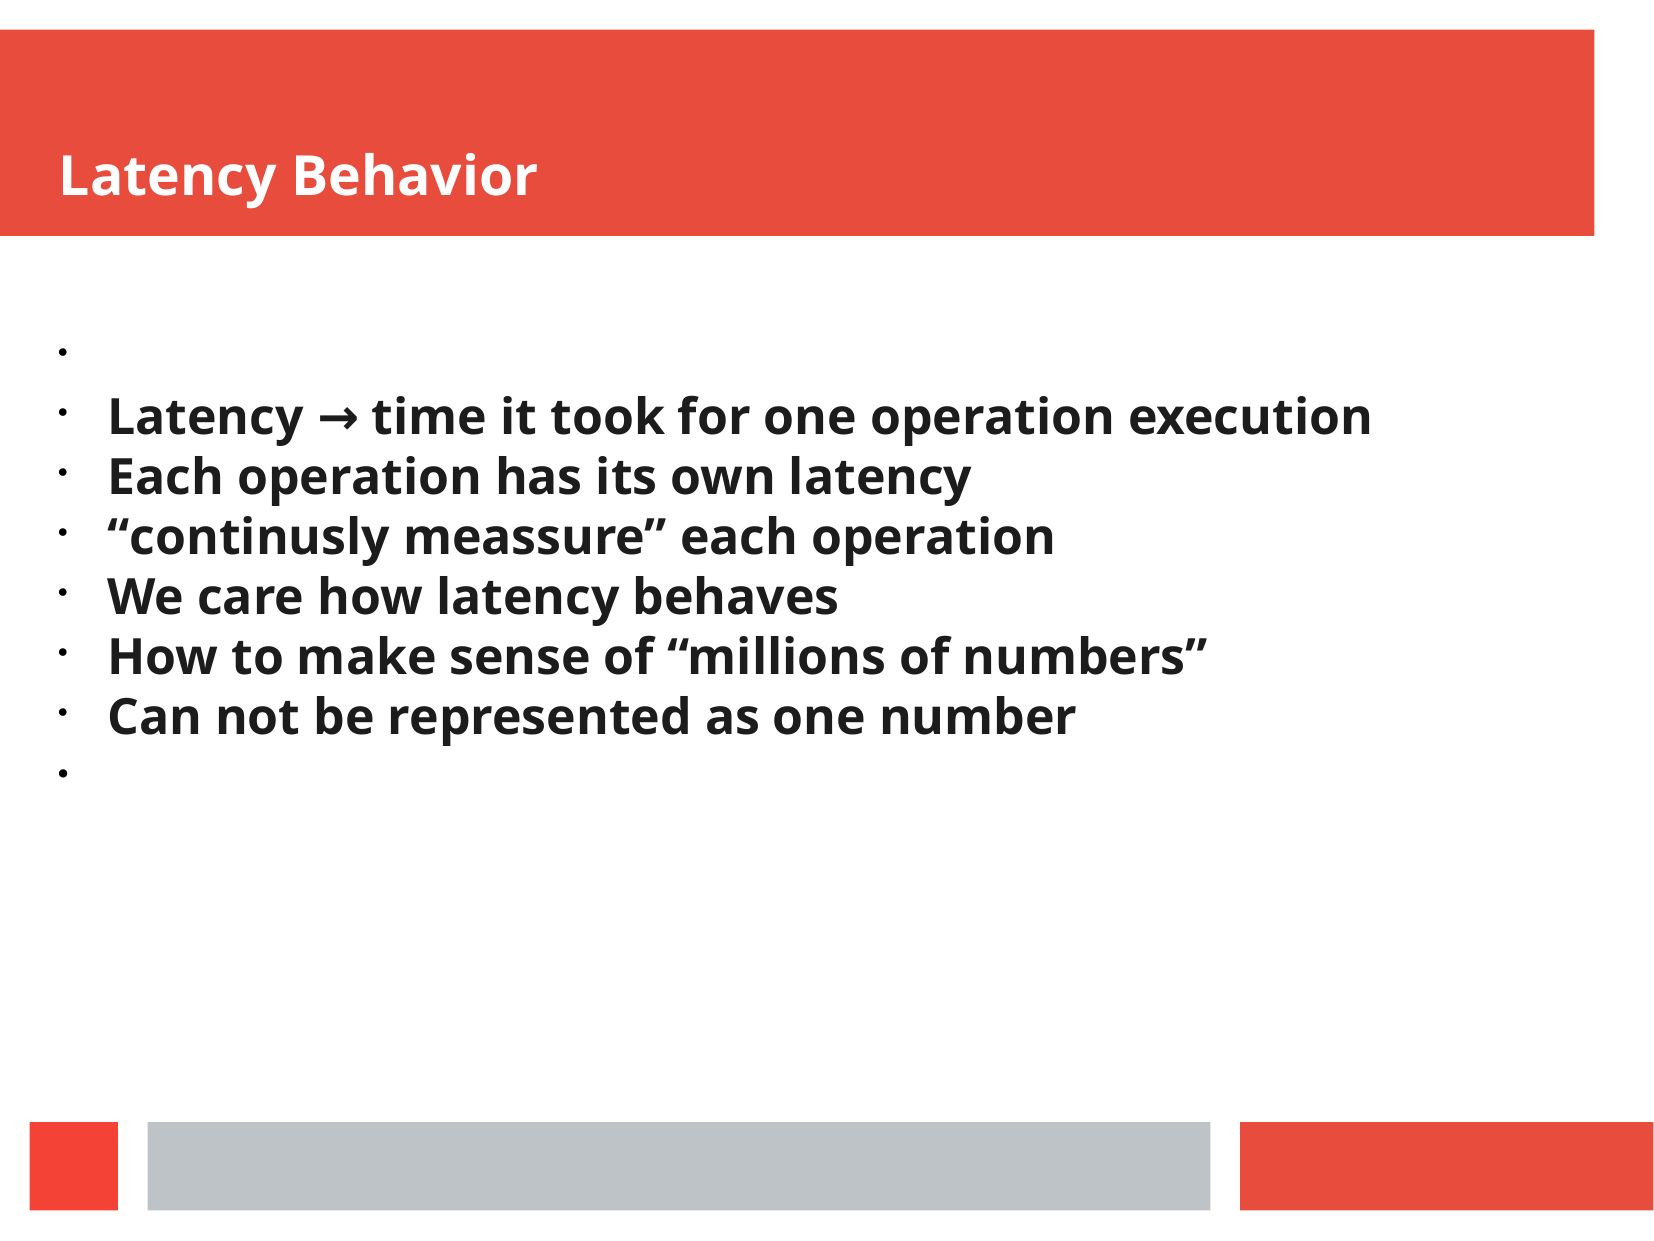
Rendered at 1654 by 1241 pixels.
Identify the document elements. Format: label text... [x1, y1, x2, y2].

text_box Latency Behavior [59, 59, 1595, 207]
text_box Latency → time it took for one operation execution Each operation has its own latency “continusly meassure” each operation We care how latency behaves How to make sense of “millions of numbers” Can not be represented as one number [59, 324, 1565, 1093]
